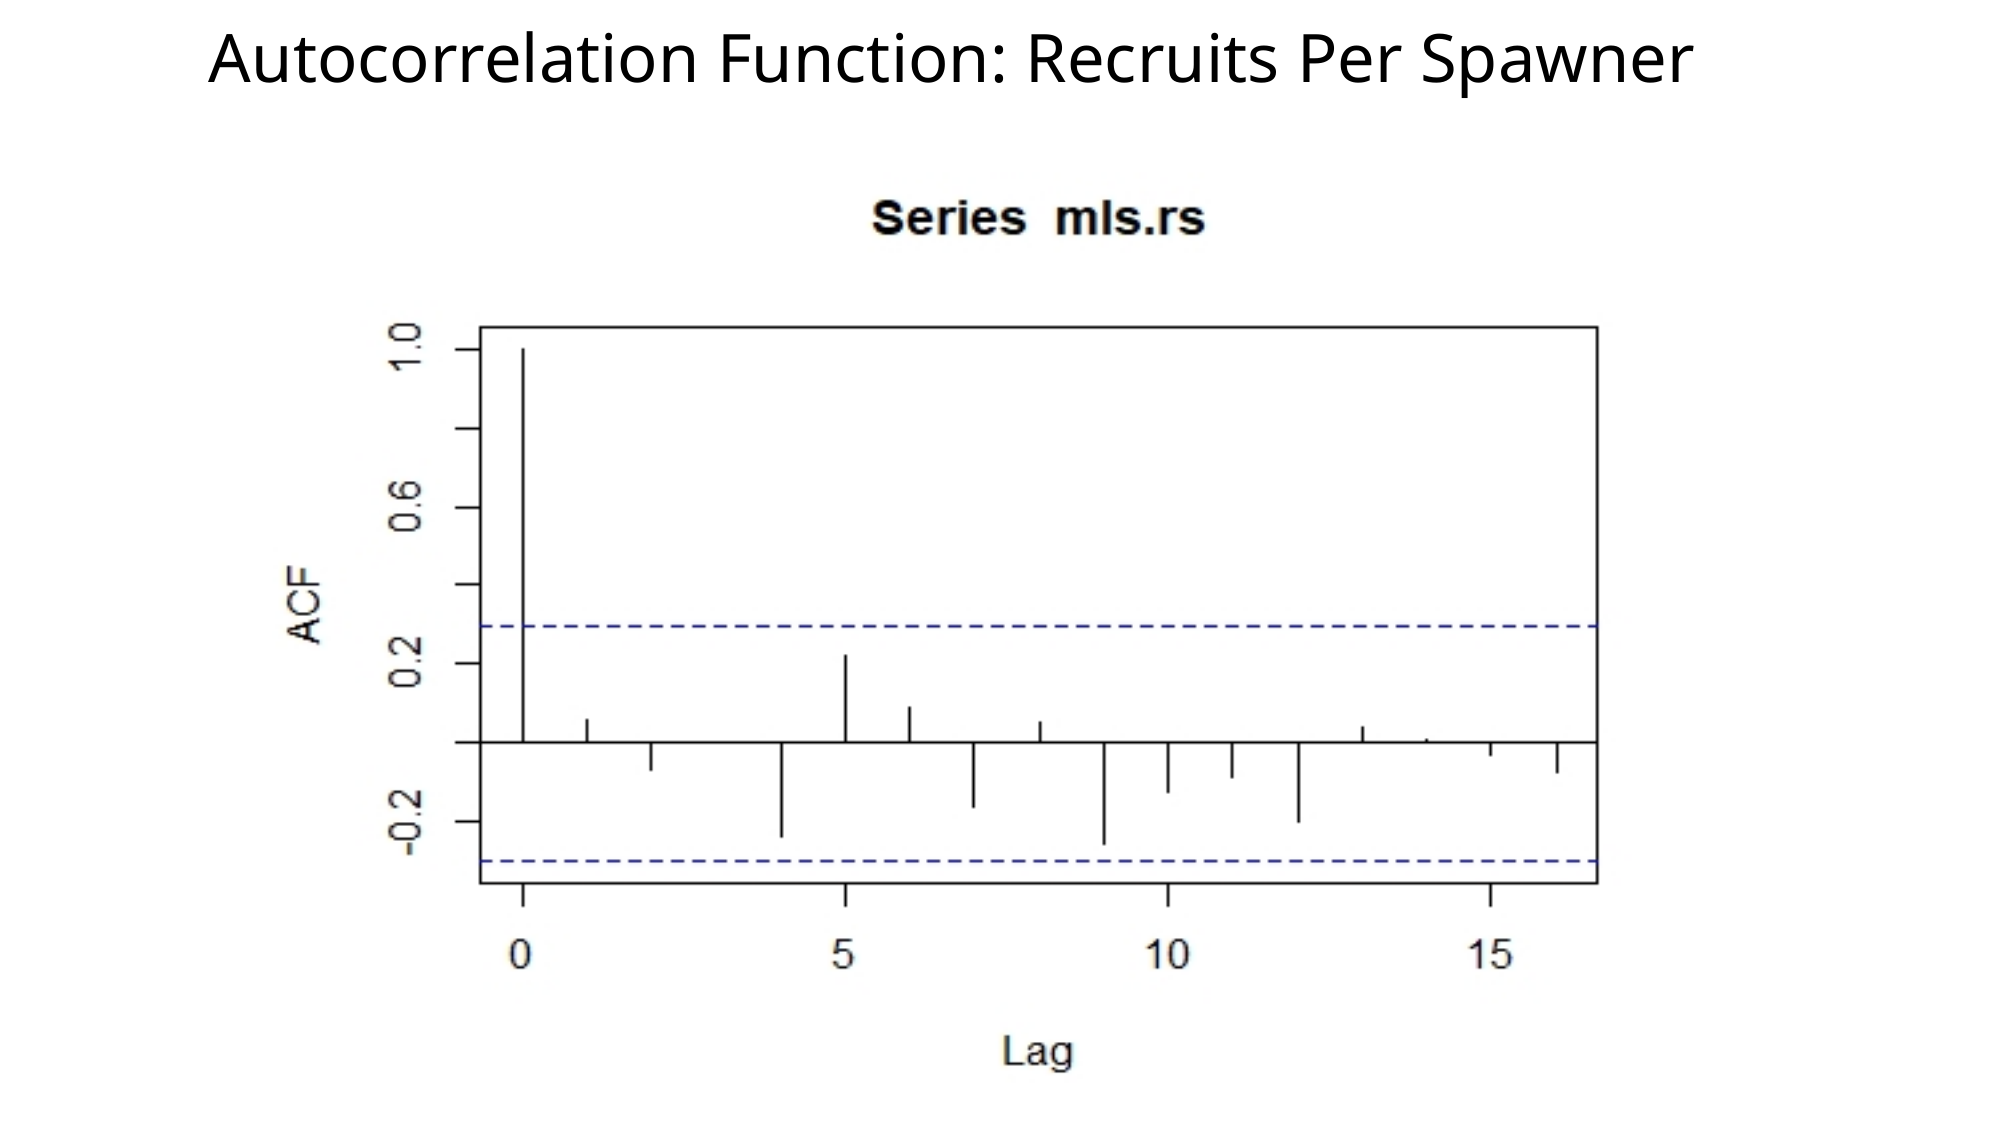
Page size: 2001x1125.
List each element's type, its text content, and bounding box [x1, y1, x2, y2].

picture [272, 134, 1707, 1125]
title Autocorrelation Function: Recruits Per Spawner [193, 0, 1914, 122]
